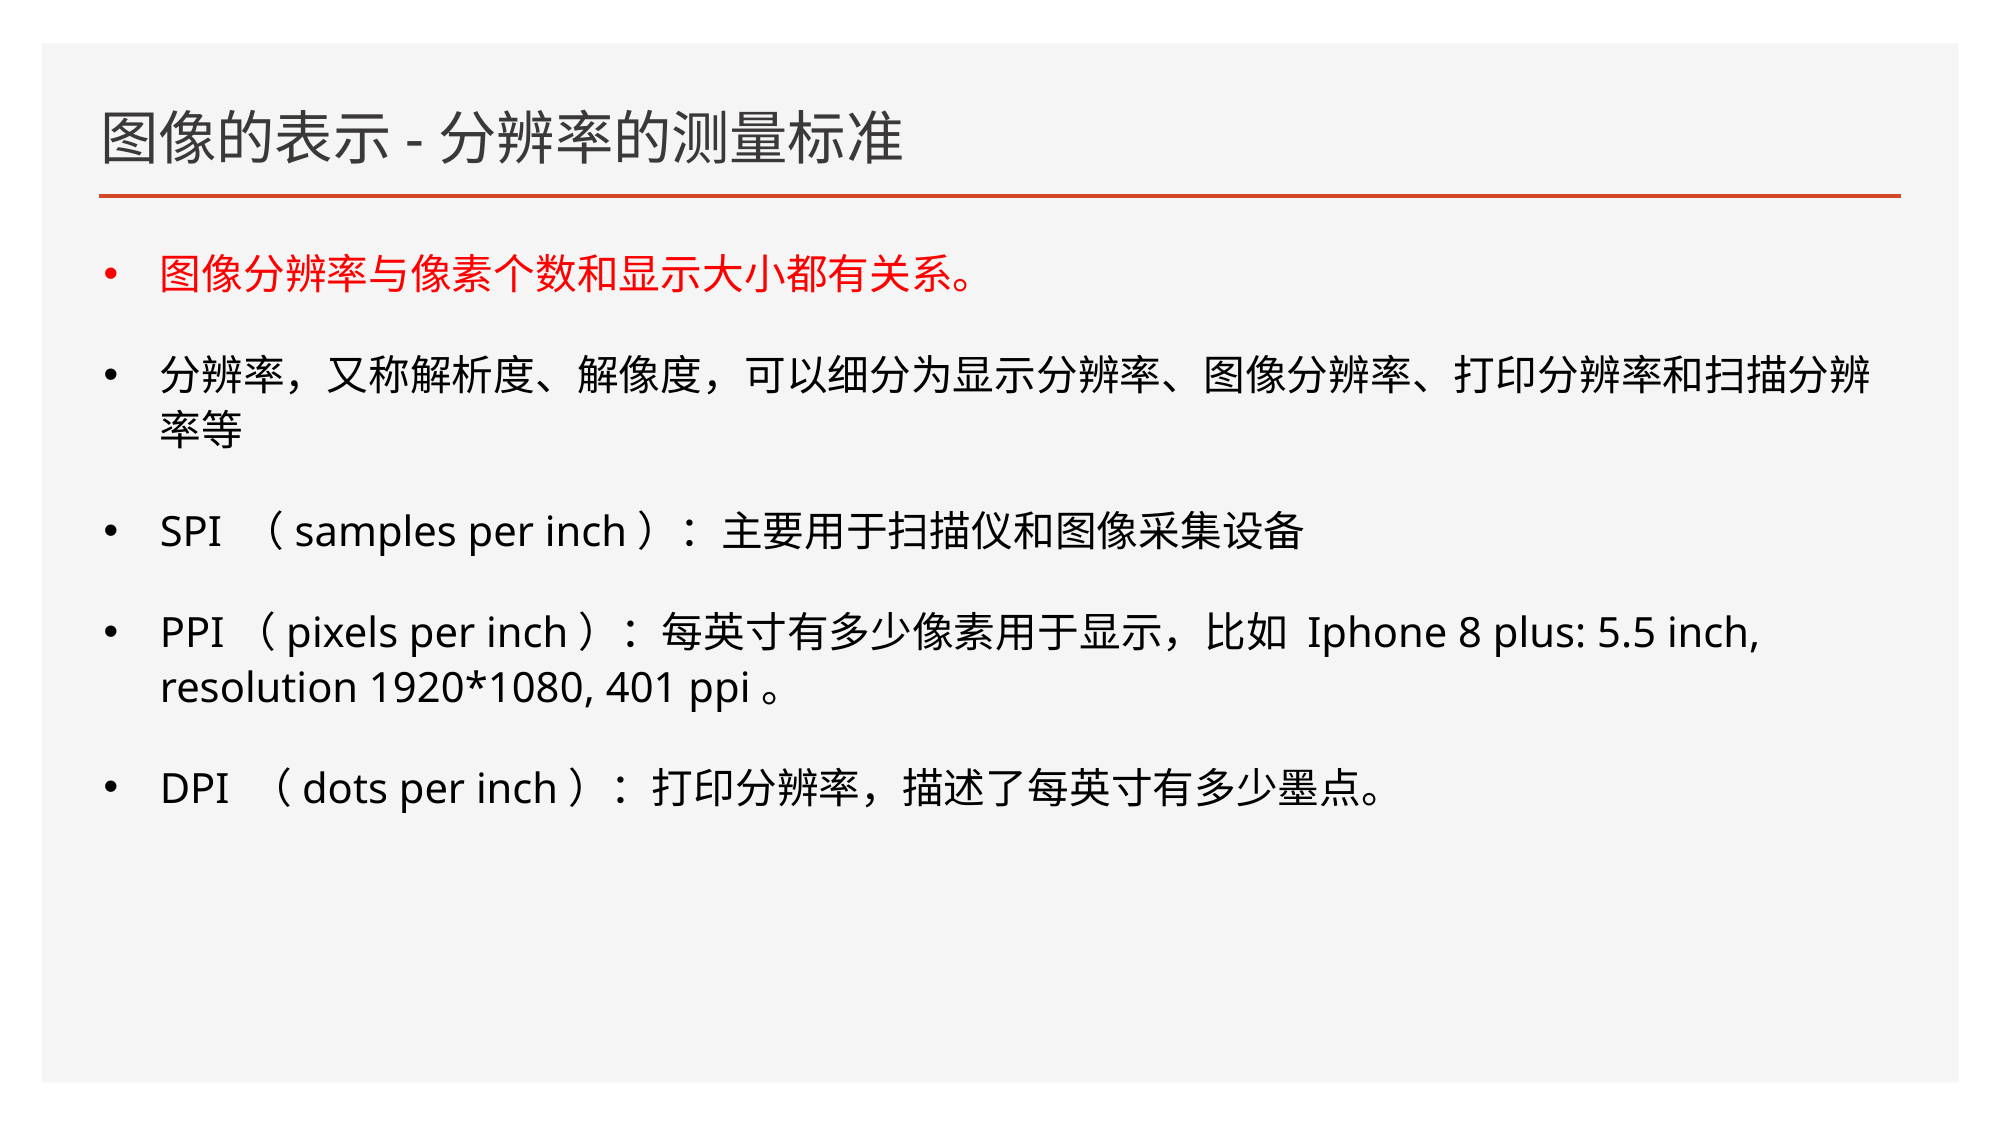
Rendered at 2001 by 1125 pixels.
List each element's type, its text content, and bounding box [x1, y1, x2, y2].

text_box 图像分辨率与像素个数和显示大小都有关系。 分辨率，又称解析度、解像度，可以细分为显示分辨率、图像分辨率、打印分辨率和扫描分辨率等 SPI （samples per inch）：主要用于扫描仪和图像采集设备 PPI（pixels per inch）：每英寸有多少像素用于显示，比如 Iphone 8 plus: 5.5 inch, resolution 1920*1080, 401 ppi。 DPI （dots per inch）：打印分辨率，描述了每英寸有多少墨点。 [88, 235, 1923, 1076]
title 图像的表示-分辨率的测量标准 [85, 73, 1214, 179]
